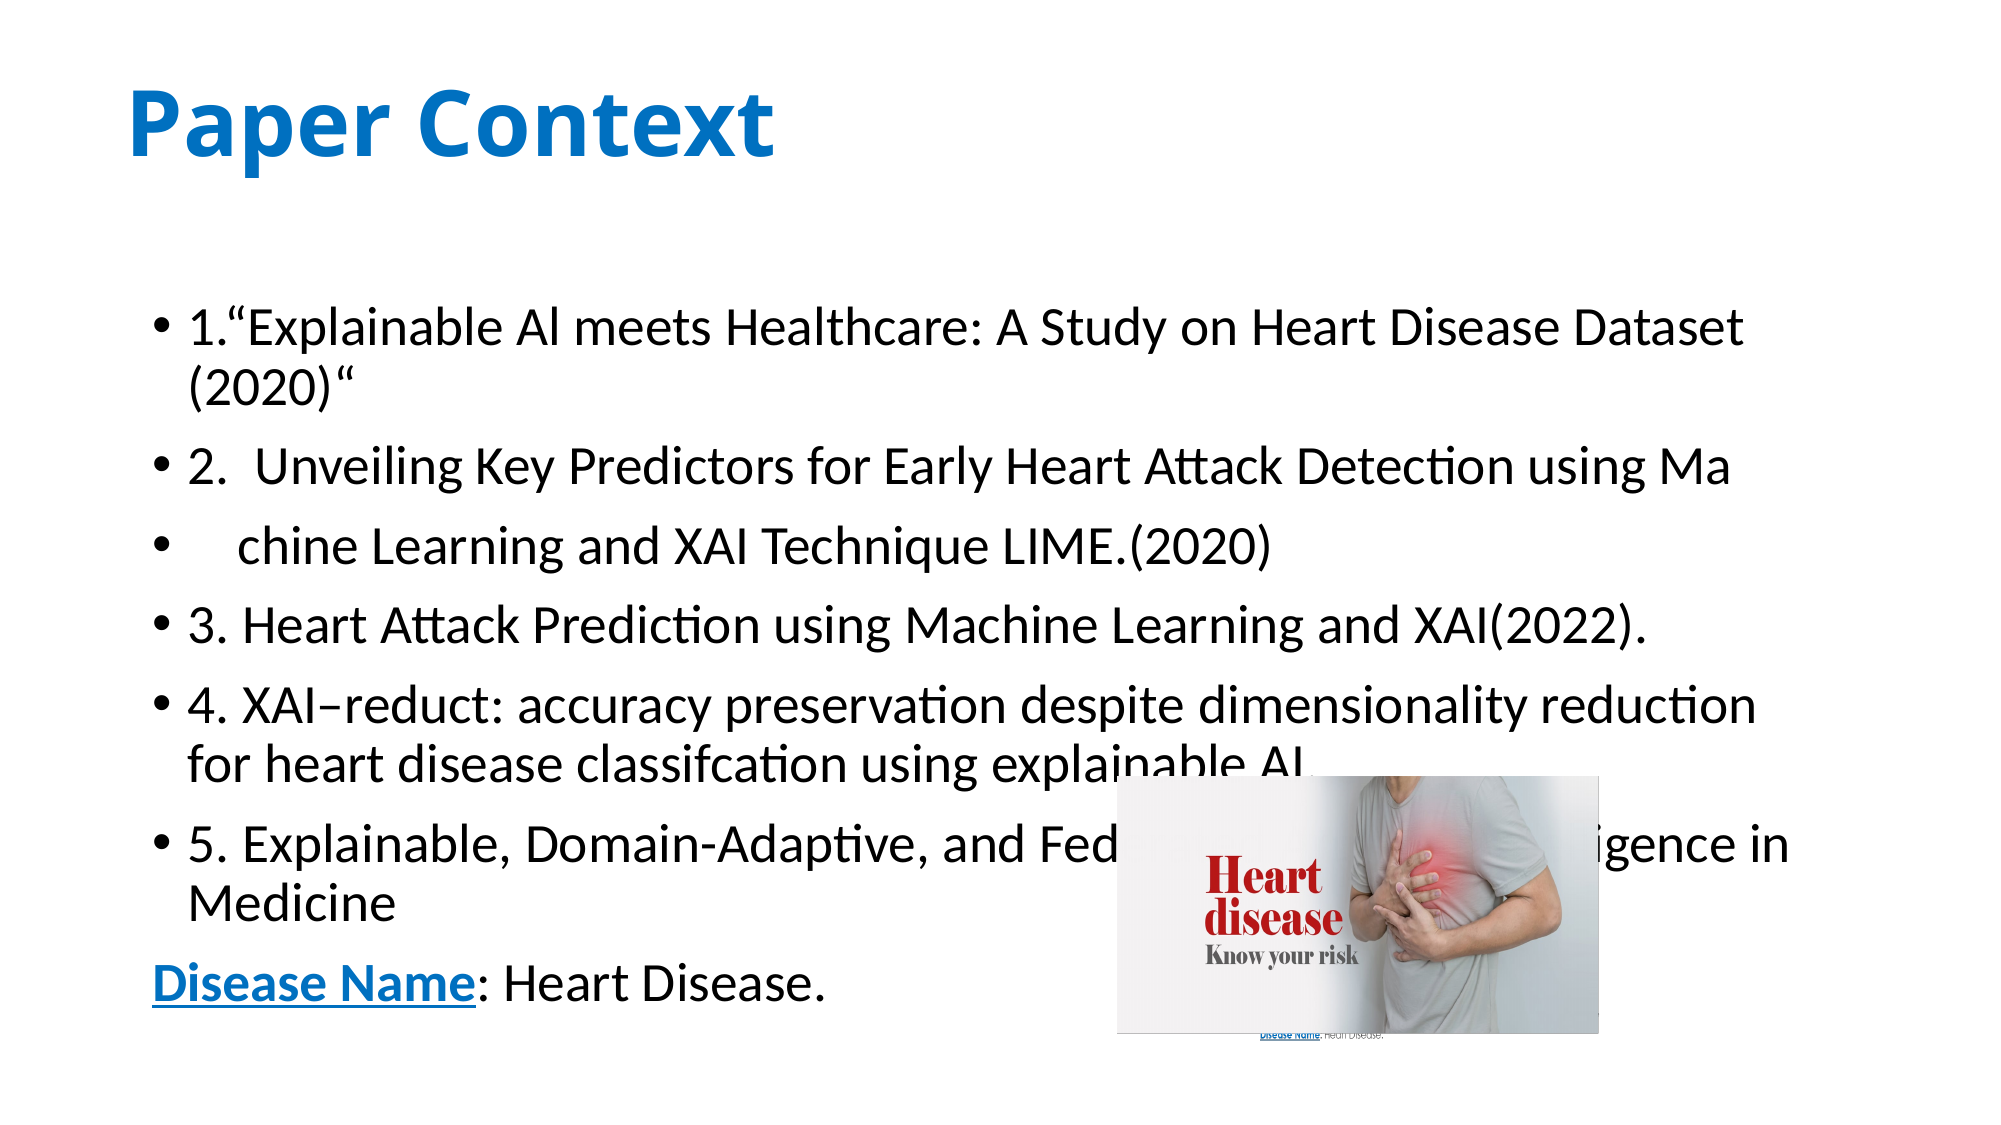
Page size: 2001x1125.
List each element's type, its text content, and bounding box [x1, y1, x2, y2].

picture [1117, 776, 1606, 1058]
list 1.“Explainable Al meets Healthcare: A Study on Heart Disease Dataset (2020)“ 2. Unveiling Key Predictors for Early Heart Attack Detection using Ma chine Learning and ΧΑΙ Technique LIME.(2020) 3. Heart Attack Prediction using Machine Learning and XAI(2022). 4. XAI–reduct: accuracy preservation despite dimensionality reduction for heart disease classifcation using explainable AI. 5. Explainable, Domain-Adaptive, and Federated Artificial Intelligence in Medicine Disease Name: Heart Disease. [137, 290, 1877, 1023]
title Paper Context [86, 44, 1786, 210]
